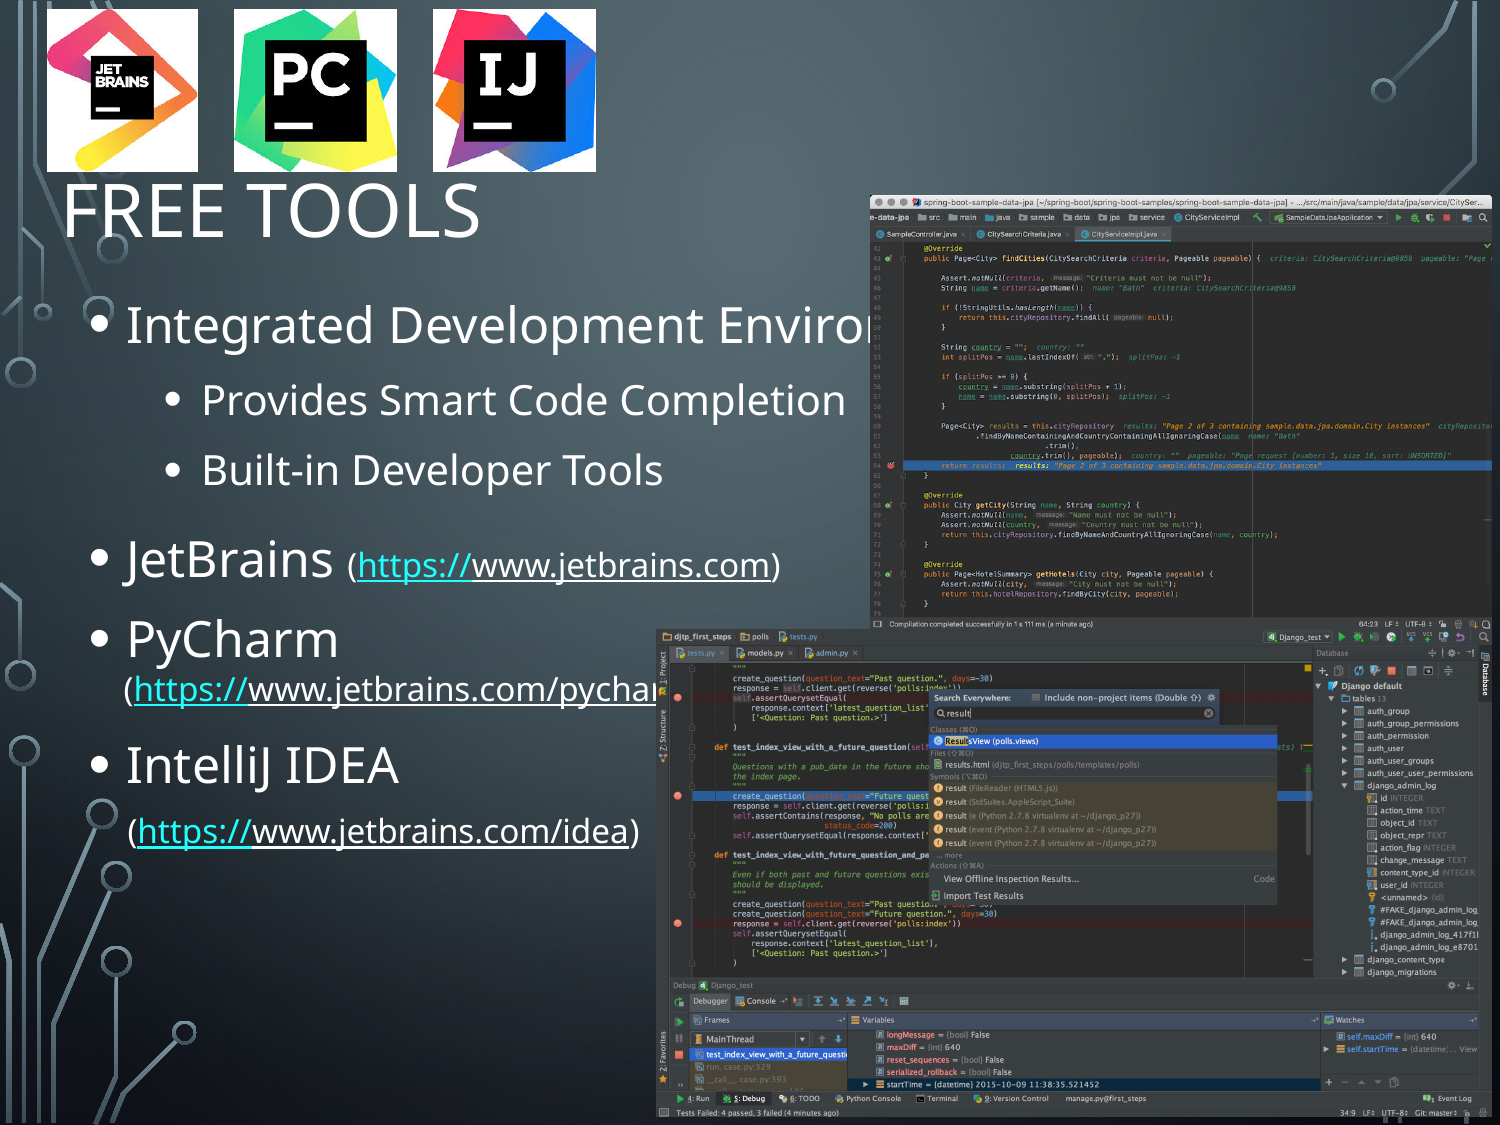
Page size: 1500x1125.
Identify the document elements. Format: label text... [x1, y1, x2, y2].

picture [47, 9, 198, 172]
list Integrated Development Environment Provides Smart Code Completion Built-in Developer Tools JetBrains (https://www.jetbrains.com) PyCharm (https://www.jetbrains.com/pycharm/) IntelliJ IDEA (https://www.jetbrains.com/idea) [73, 273, 870, 1077]
picture [656, 195, 1492, 1117]
picture [433, 9, 597, 172]
title Free TOOLS [45, 166, 1340, 262]
picture [234, 9, 397, 172]
